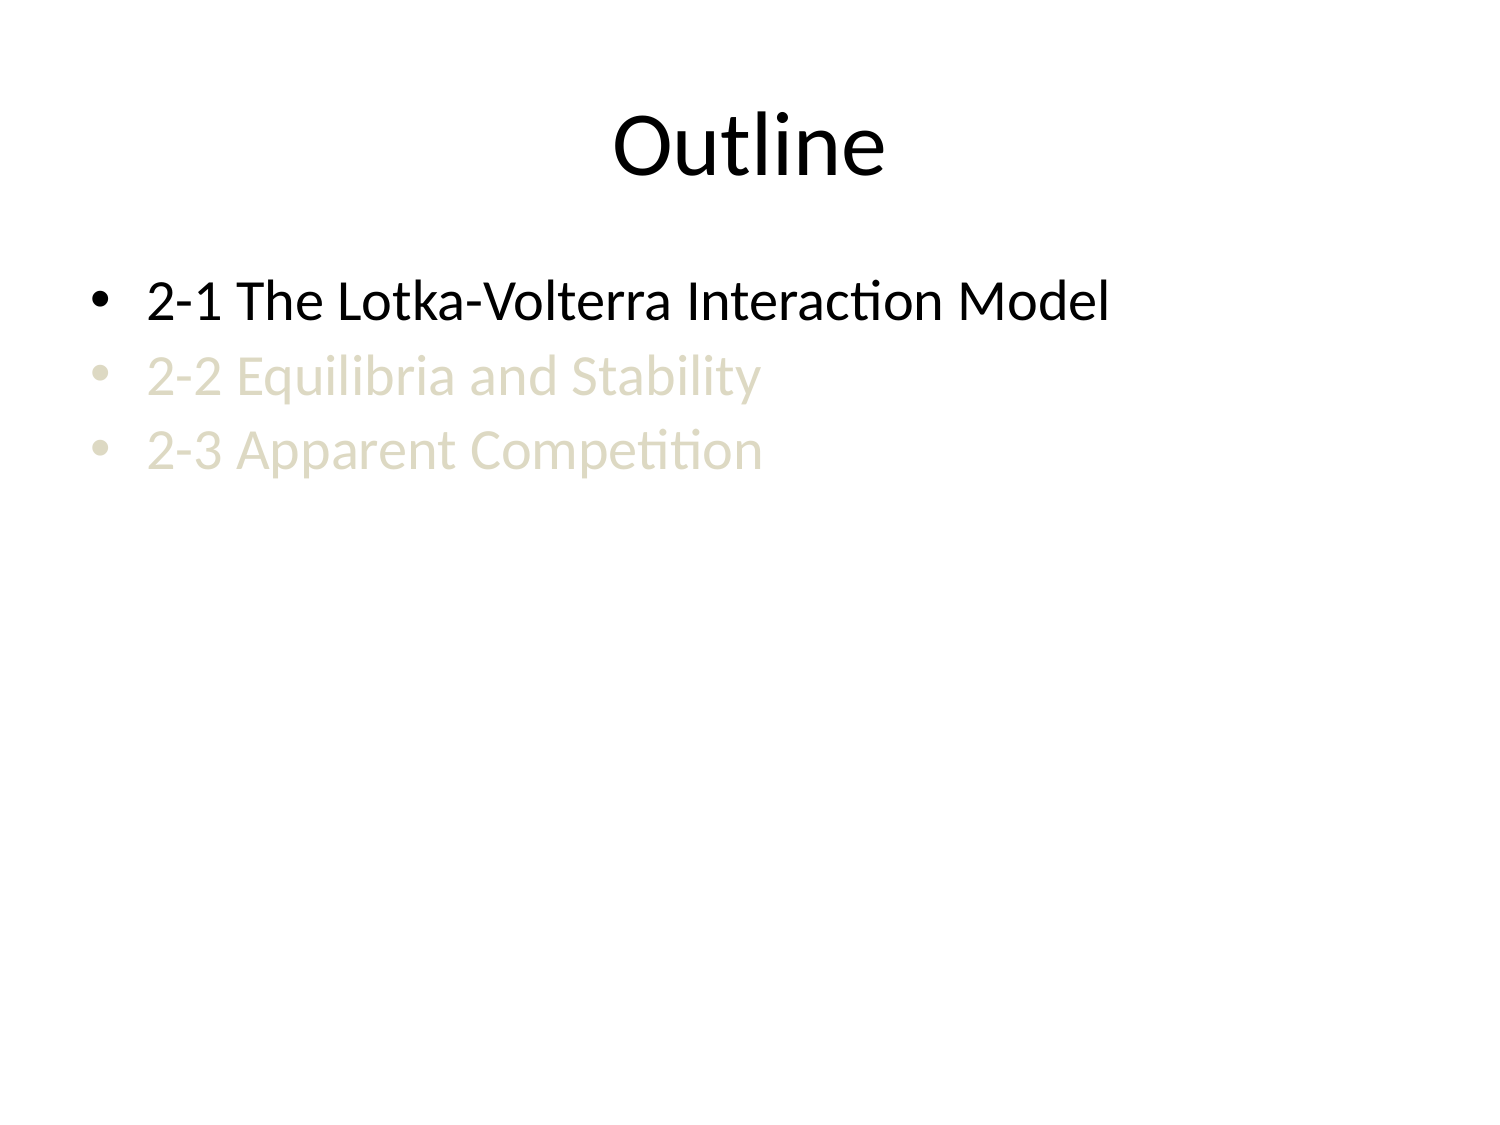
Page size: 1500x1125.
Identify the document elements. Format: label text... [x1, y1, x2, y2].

title Outline [75, 45, 1425, 233]
list 2-1 The Lotka-Volterra Interaction Model 2-2 Equilibria and Stability 2-3 Apparent Competition [75, 262, 1425, 1005]
